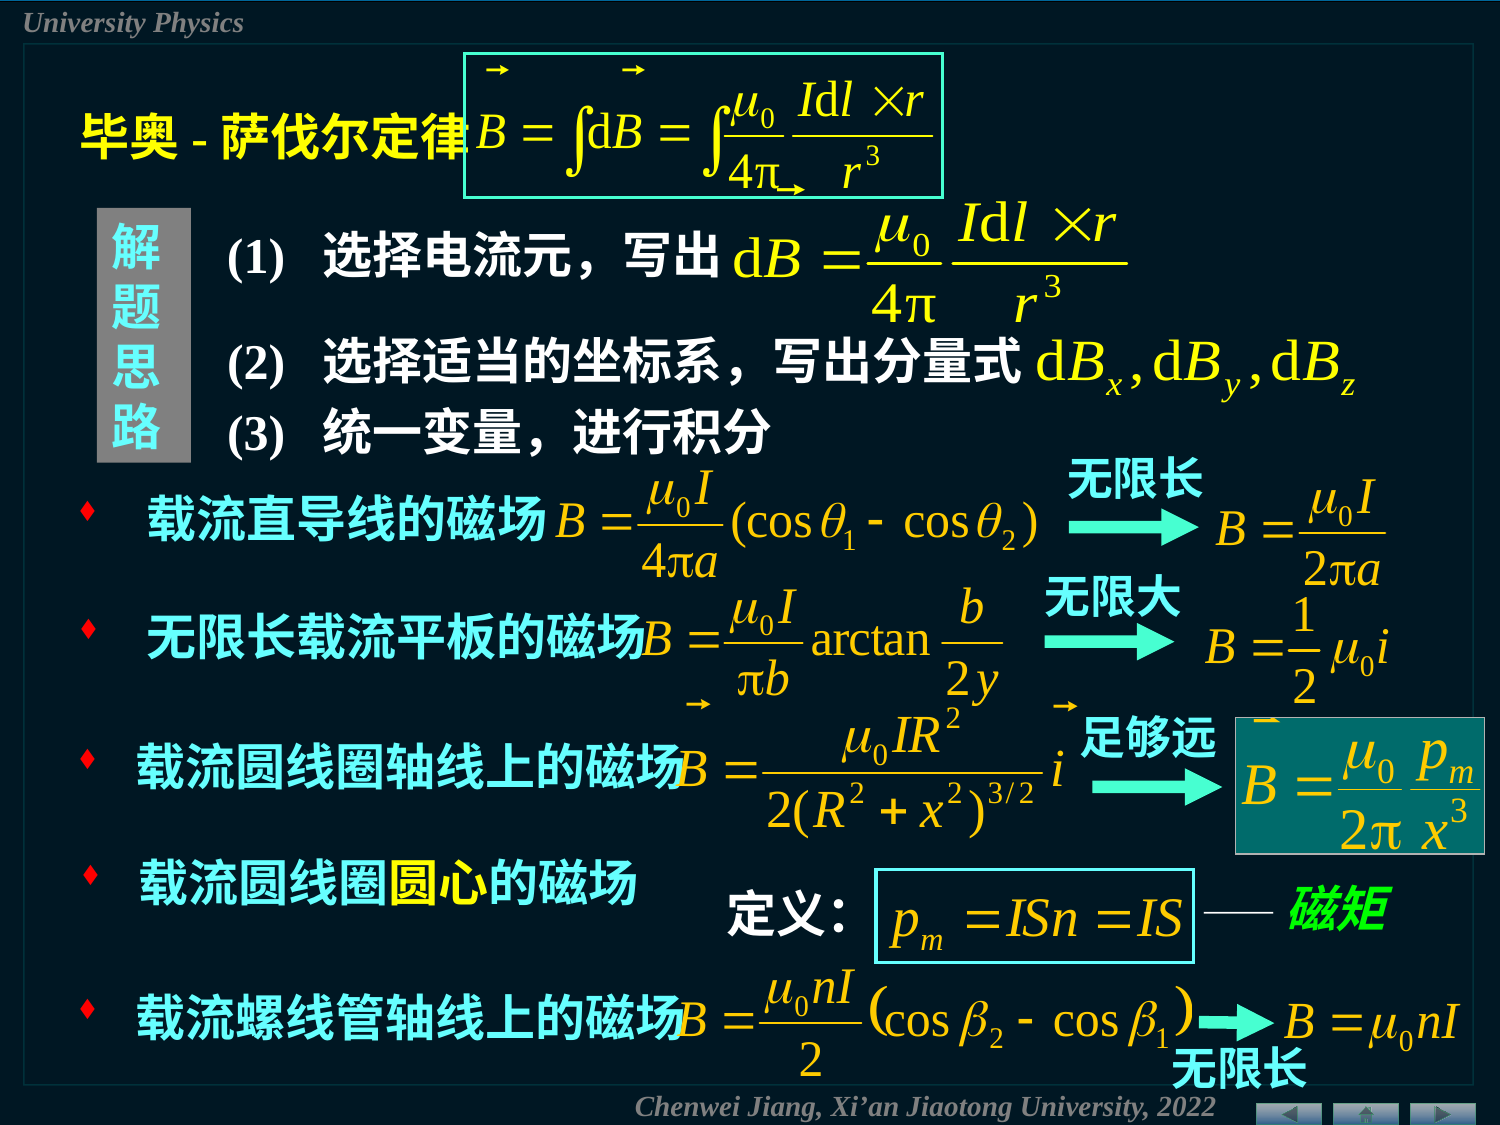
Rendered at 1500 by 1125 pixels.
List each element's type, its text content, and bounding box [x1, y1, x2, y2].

text_box 无限大 [1029, 560, 1200, 631]
text_box ——磁矩 [1190, 869, 1435, 945]
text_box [723, 172, 1139, 332]
text_box 毕奥-萨伐尔定律 [64, 97, 461, 173]
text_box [1195, 581, 1396, 712]
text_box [1205, 464, 1394, 581]
text_box (2) 选择适当的坐标系，写出分量式 [212, 322, 1021, 397]
text_box 载流螺线管轴线上的磁场 [62, 978, 661, 1054]
text_box [1092, 780, 1223, 794]
text_box [1198, 1016, 1269, 1030]
text_box [1068, 520, 1199, 534]
text_box 解题思路 [96, 207, 191, 463]
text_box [665, 692, 1081, 846]
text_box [1026, 321, 1365, 412]
text_box 无限长载流平板的磁场 [62, 597, 626, 673]
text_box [1235, 717, 1485, 854]
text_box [666, 954, 1193, 1085]
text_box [877, 870, 1192, 954]
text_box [466, 54, 942, 197]
text_box [1044, 635, 1175, 648]
text_box 足够远 [1086, 701, 1230, 772]
text_box 定义： [712, 874, 873, 950]
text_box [545, 455, 1046, 586]
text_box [1274, 986, 1471, 1062]
text_box (3) 统一变量，进行积分 [212, 392, 792, 468]
text_box 无限长 [1156, 1032, 1341, 1103]
text_box (1) 选择电流元，写出 [212, 215, 718, 291]
text_box 载流直导线的磁场 [62, 479, 540, 555]
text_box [631, 574, 1011, 713]
text_box 载流圆线圈圆心的磁场 [64, 844, 701, 920]
text_box 载流圆线圈轴线上的磁场 [62, 727, 660, 803]
text_box 无限长 [1052, 442, 1237, 513]
